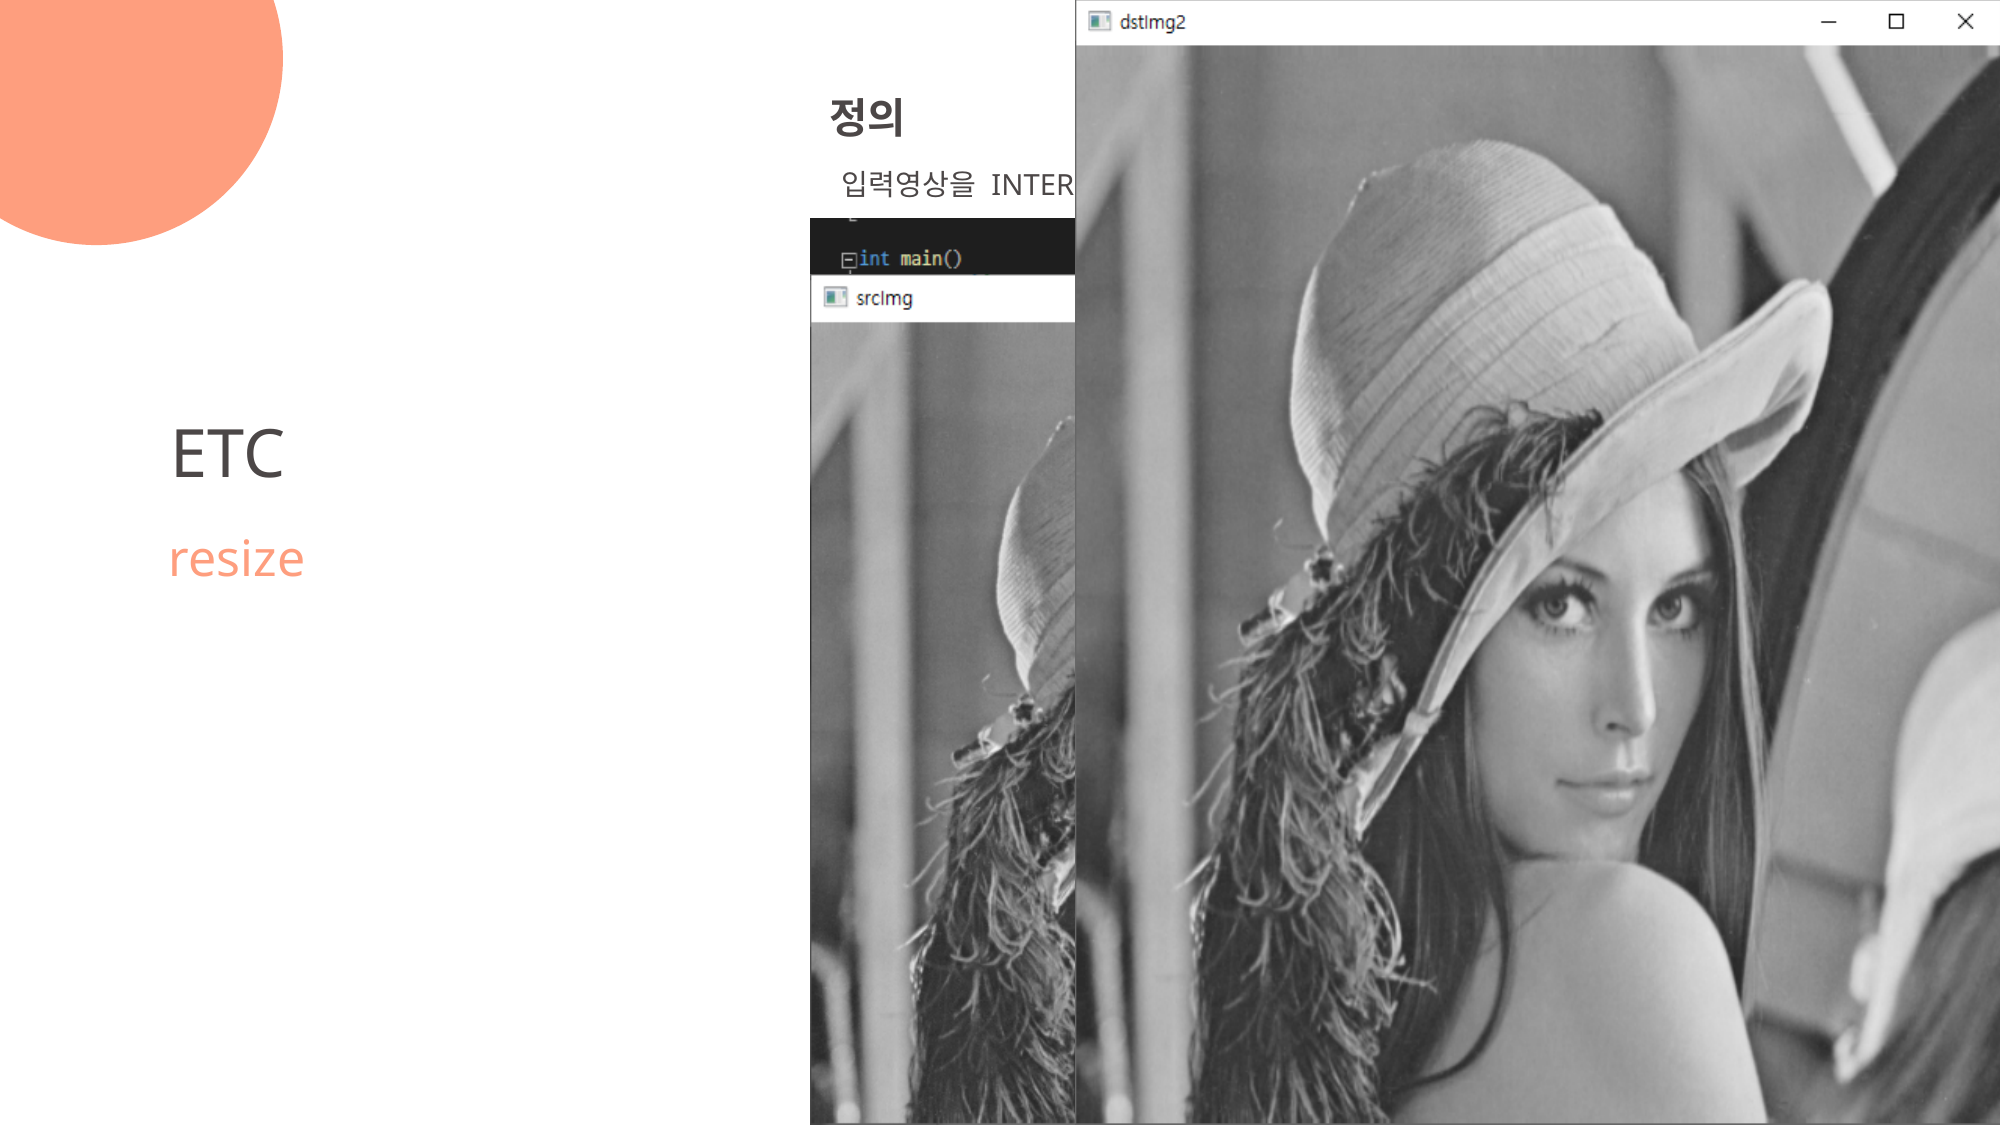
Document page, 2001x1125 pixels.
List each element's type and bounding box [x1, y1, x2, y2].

text_box [157, 403, 317, 595]
text_box [0, 0, 284, 247]
picture [809, 0, 2000, 1125]
text_box [810, 84, 1075, 210]
